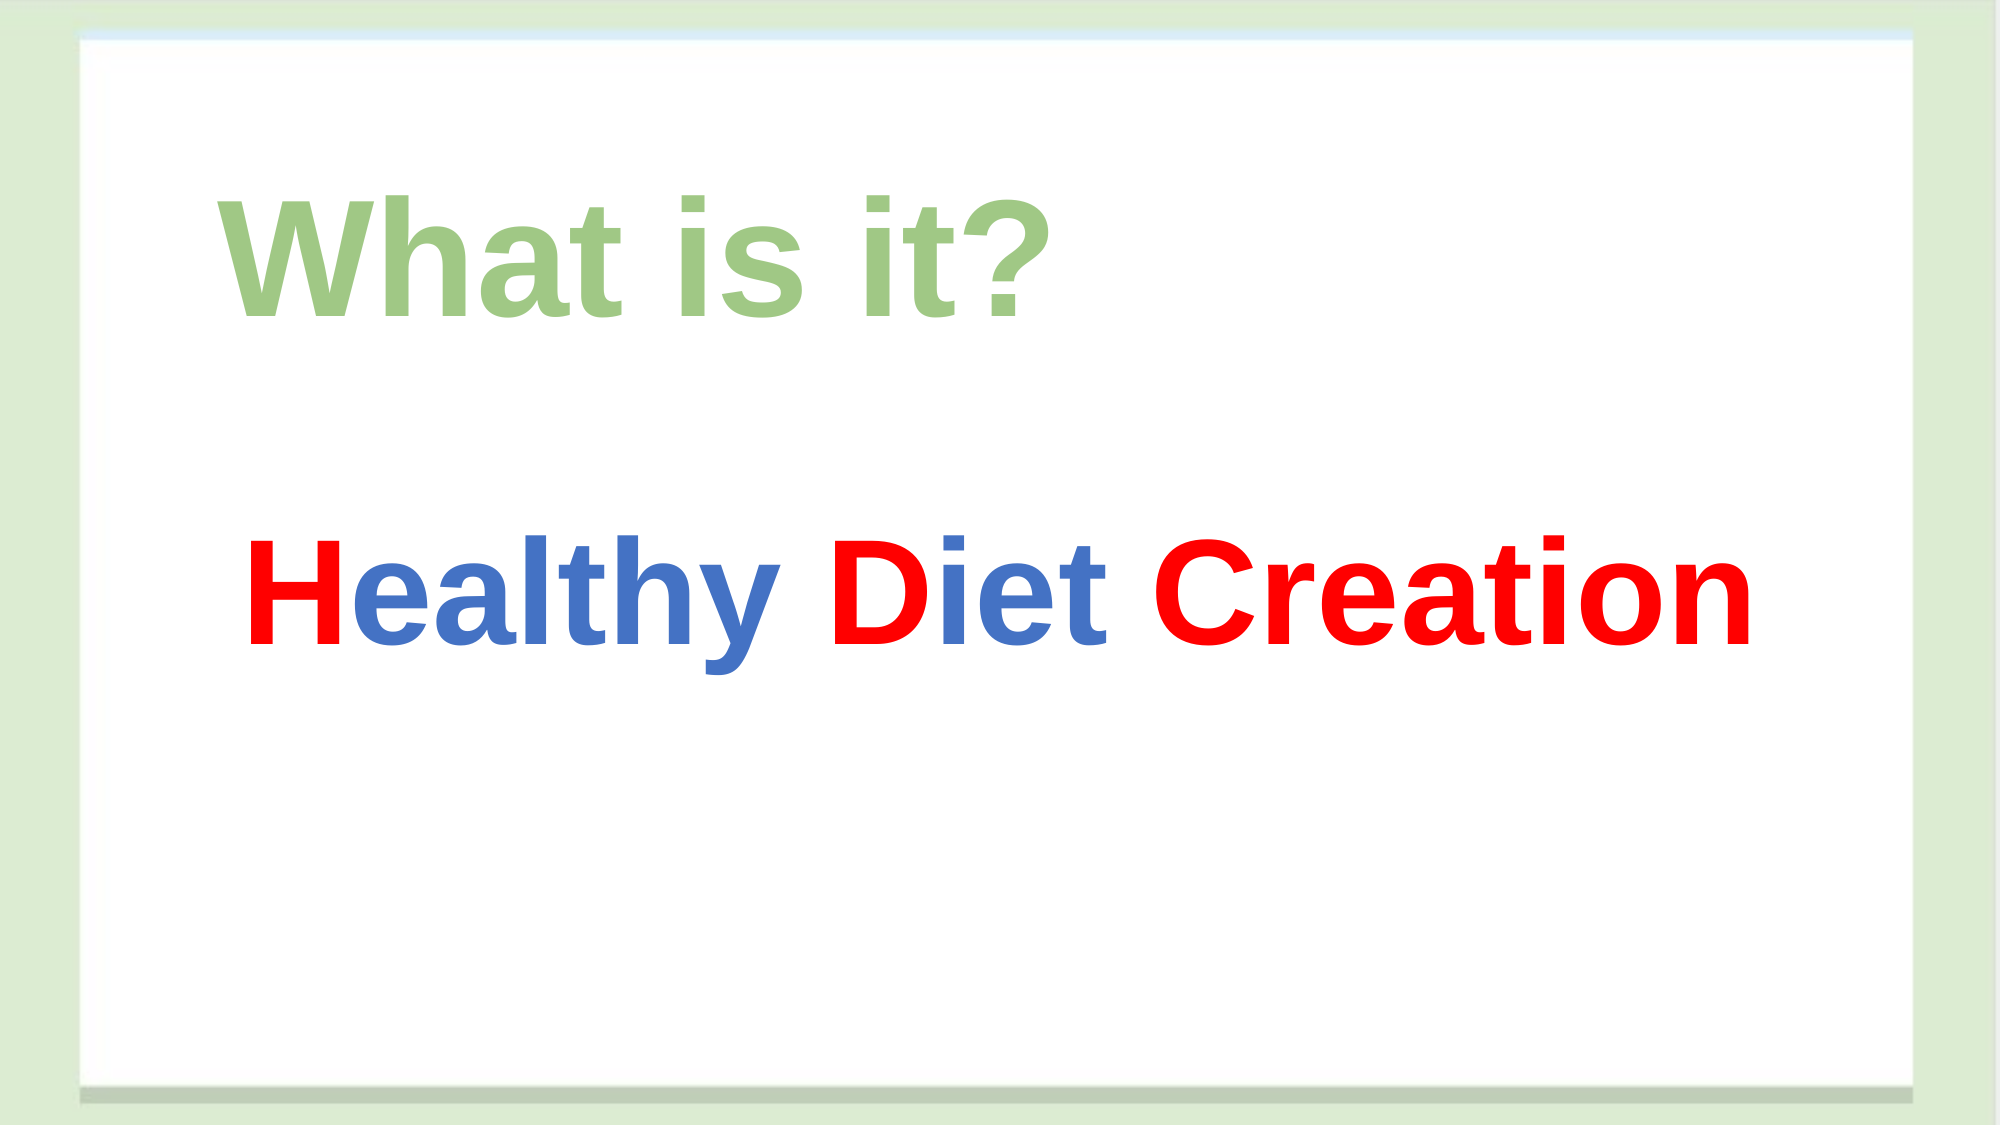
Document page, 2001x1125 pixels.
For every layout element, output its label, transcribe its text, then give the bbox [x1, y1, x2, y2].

text_box What is it? [201, 142, 1075, 358]
text_box Healthy Diet Creation [225, 486, 1775, 682]
